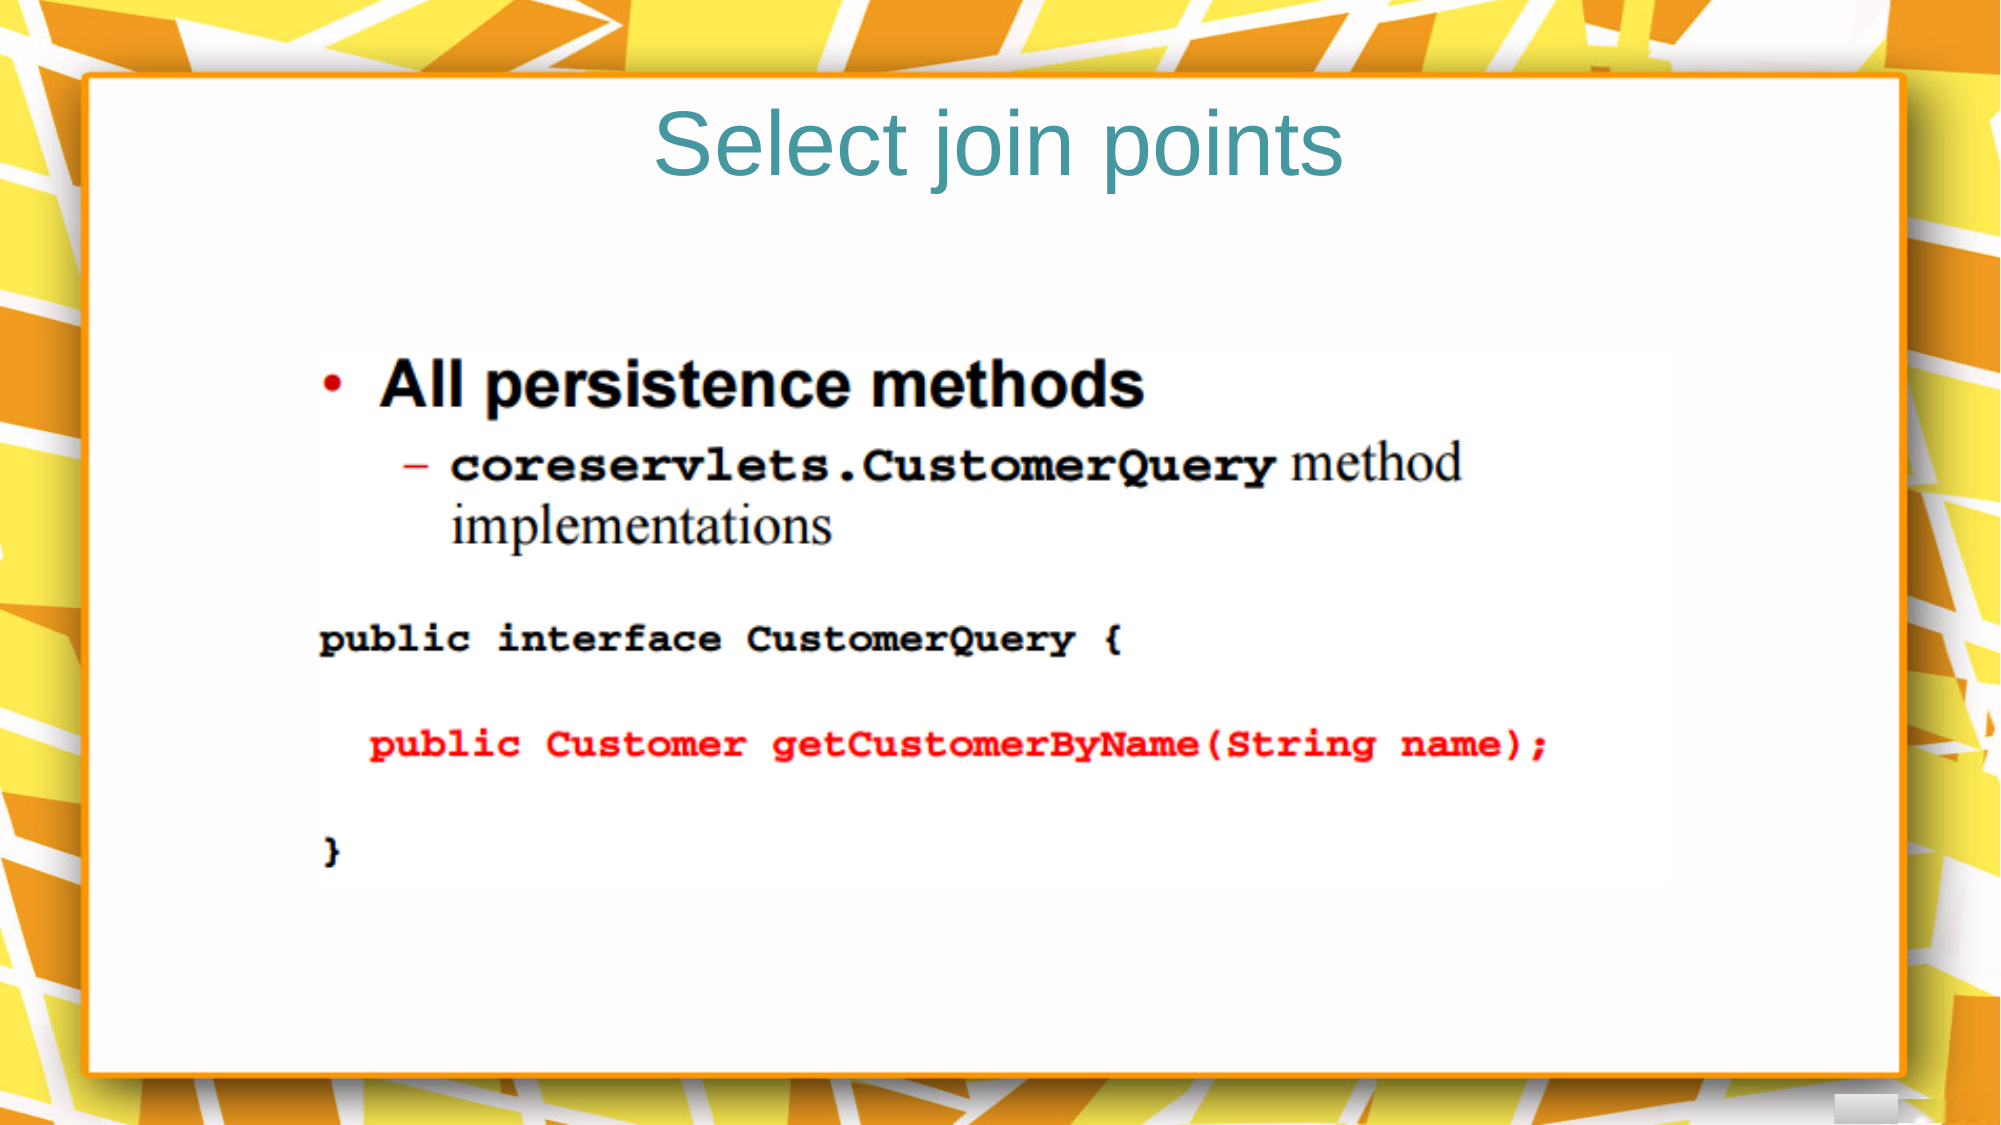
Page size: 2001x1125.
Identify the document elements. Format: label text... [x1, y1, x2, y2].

title Select join points [99, 45, 1900, 233]
picture [0, 0, 2001, 1125]
